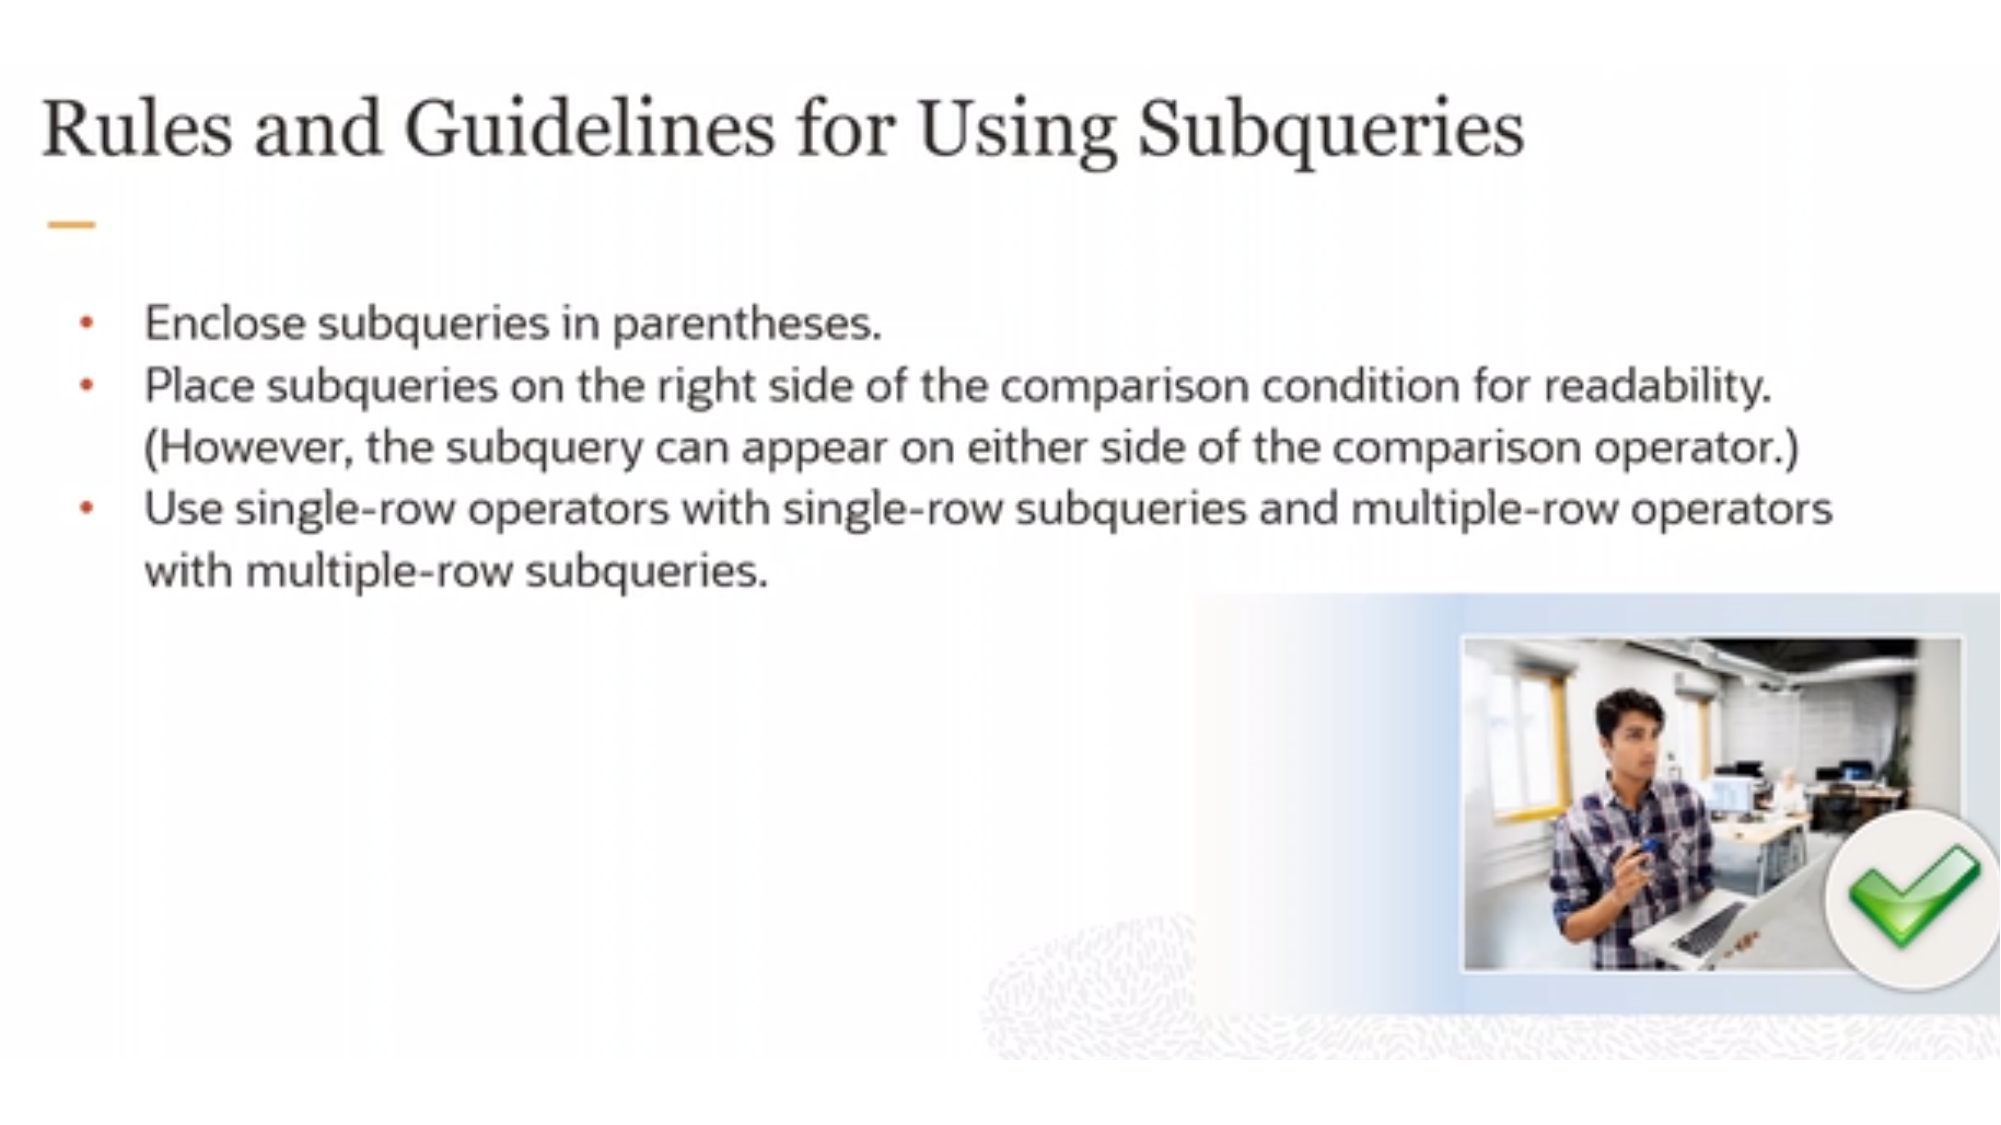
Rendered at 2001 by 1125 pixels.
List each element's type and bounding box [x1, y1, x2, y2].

picture [0, 65, 2000, 1060]
